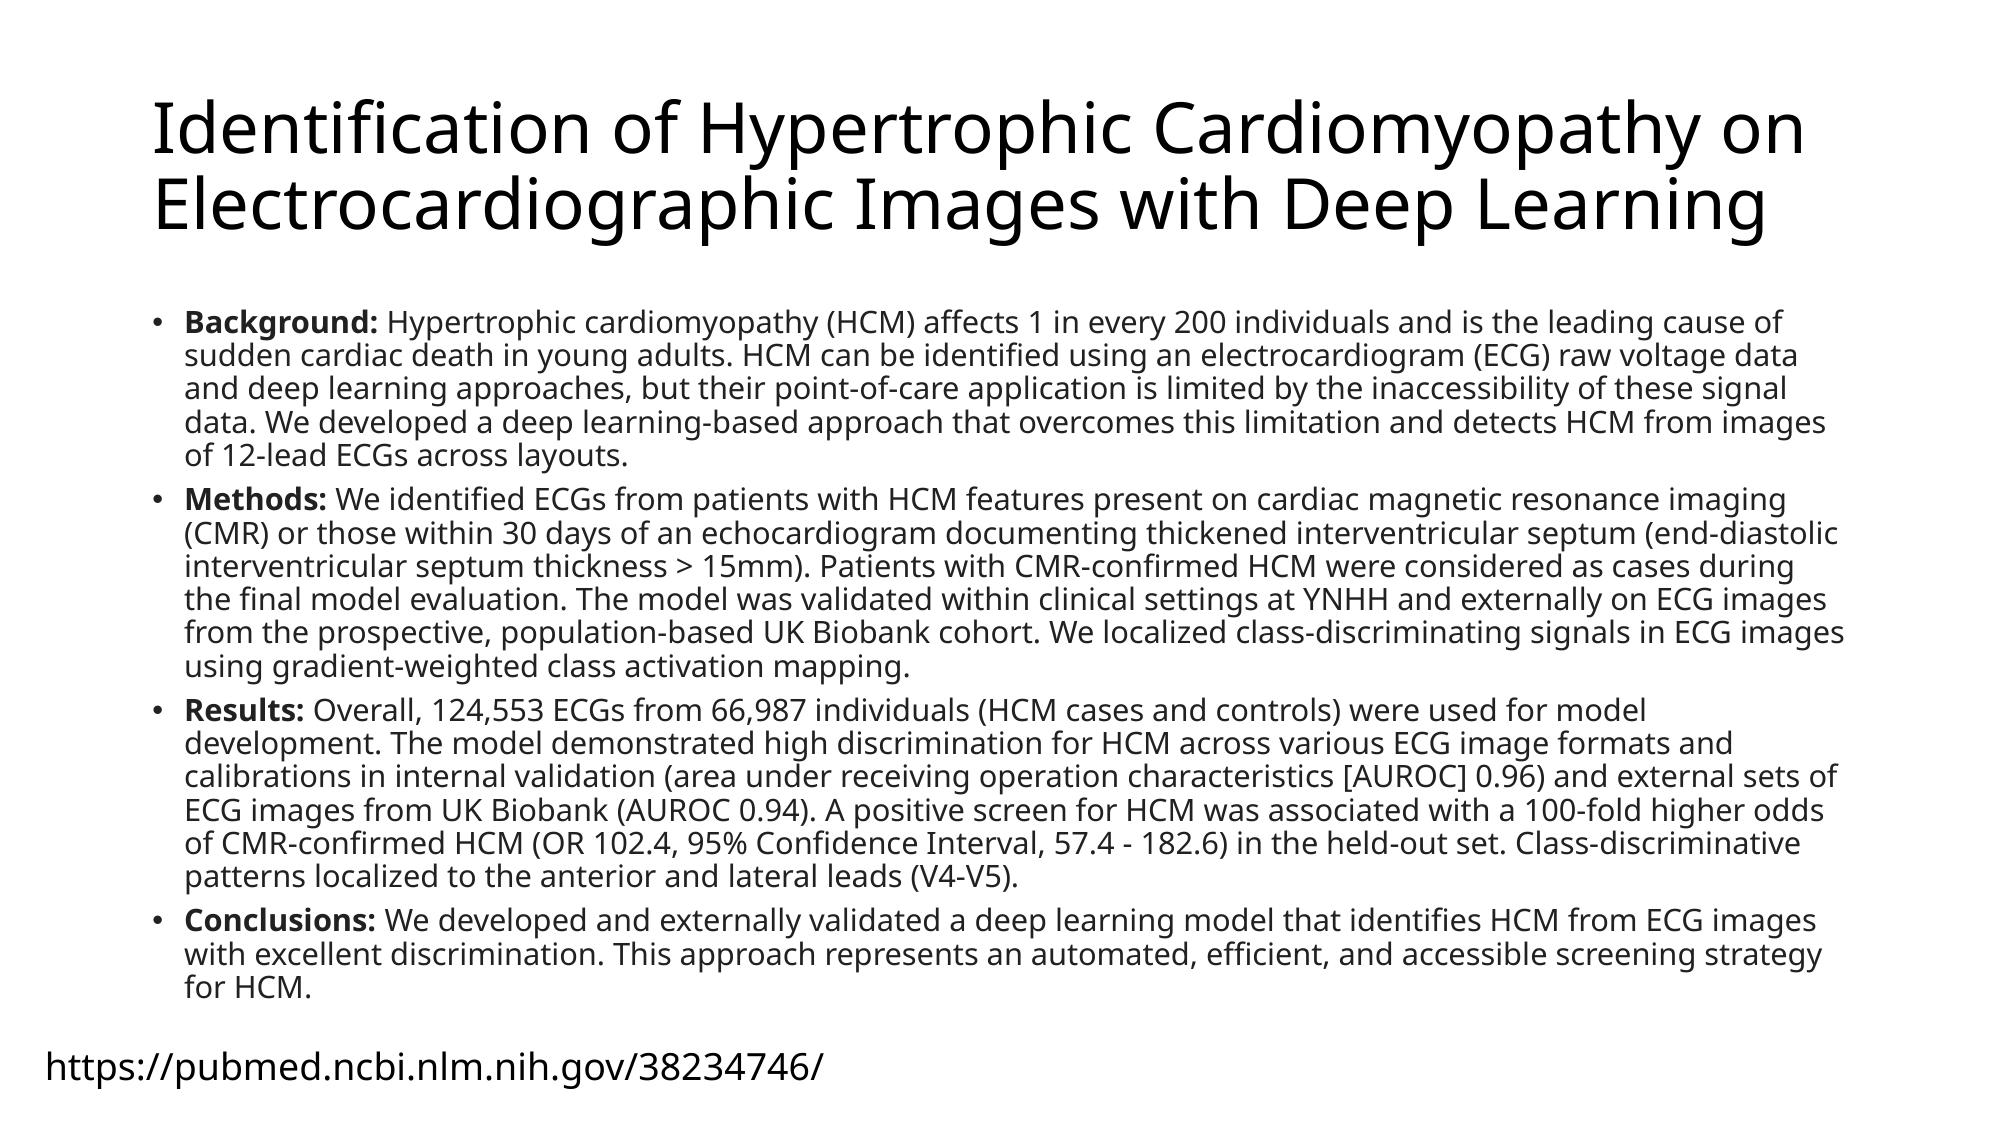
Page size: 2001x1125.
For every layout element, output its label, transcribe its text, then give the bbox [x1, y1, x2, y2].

list Background: Hypertrophic cardiomyopathy (HCM) affects 1 in every 200 individuals and is the leading cause of sudden cardiac death in young adults. HCM can be identified using an electrocardiogram (ECG) raw voltage data and deep learning approaches, but their point-of-care application is limited by the inaccessibility of these signal data. We developed a deep learning-based approach that overcomes this limitation and detects HCM from images of 12-lead ECGs across layouts. Methods: We identified ECGs from patients with HCM features present on cardiac magnetic resonance imaging (CMR) or those within 30 days of an echocardiogram documenting thickened interventricular septum (end-diastolic interventricular septum thickness > 15mm). Patients with CMR-confirmed HCM were considered as cases during the final model evaluation. The model was validated within clinical settings at YNHH and externally on ECG images from the prospective, population-based UK Biobank cohort. We localized class-discriminating signals in ECG images using gradient-weighted class activation mapping. Results: Overall, 124,553 ECGs from 66,987 individuals (HCM cases and controls) were used for model development. The model demonstrated high discrimination for HCM across various ECG image formats and calibrations in internal validation (area under receiving operation characteristics [AUROC] 0.96) and external sets of ECG images from UK Biobank (AUROC 0.94). A positive screen for HCM was associated with a 100-fold higher odds of CMR-confirmed HCM (OR 102.4, 95% Confidence Interval, 57.4 - 182.6) in the held-out set. Class-discriminative patterns localized to the anterior and lateral leads (V4-V5). Conclusions: We developed and externally validated a deep learning model that identifies HCM from ECG images with excellent discrimination. This approach represents an automated, efficient, and accessible screening strategy for HCM. [137, 299, 1863, 1014]
title Identification of Hypertrophic Cardiomyopathy on Electrocardiographic Images with Deep Learning [137, 59, 1863, 278]
text_box https://pubmed.ncbi.nlm.nih.gov/38234746/ [30, 1035, 1031, 1096]
